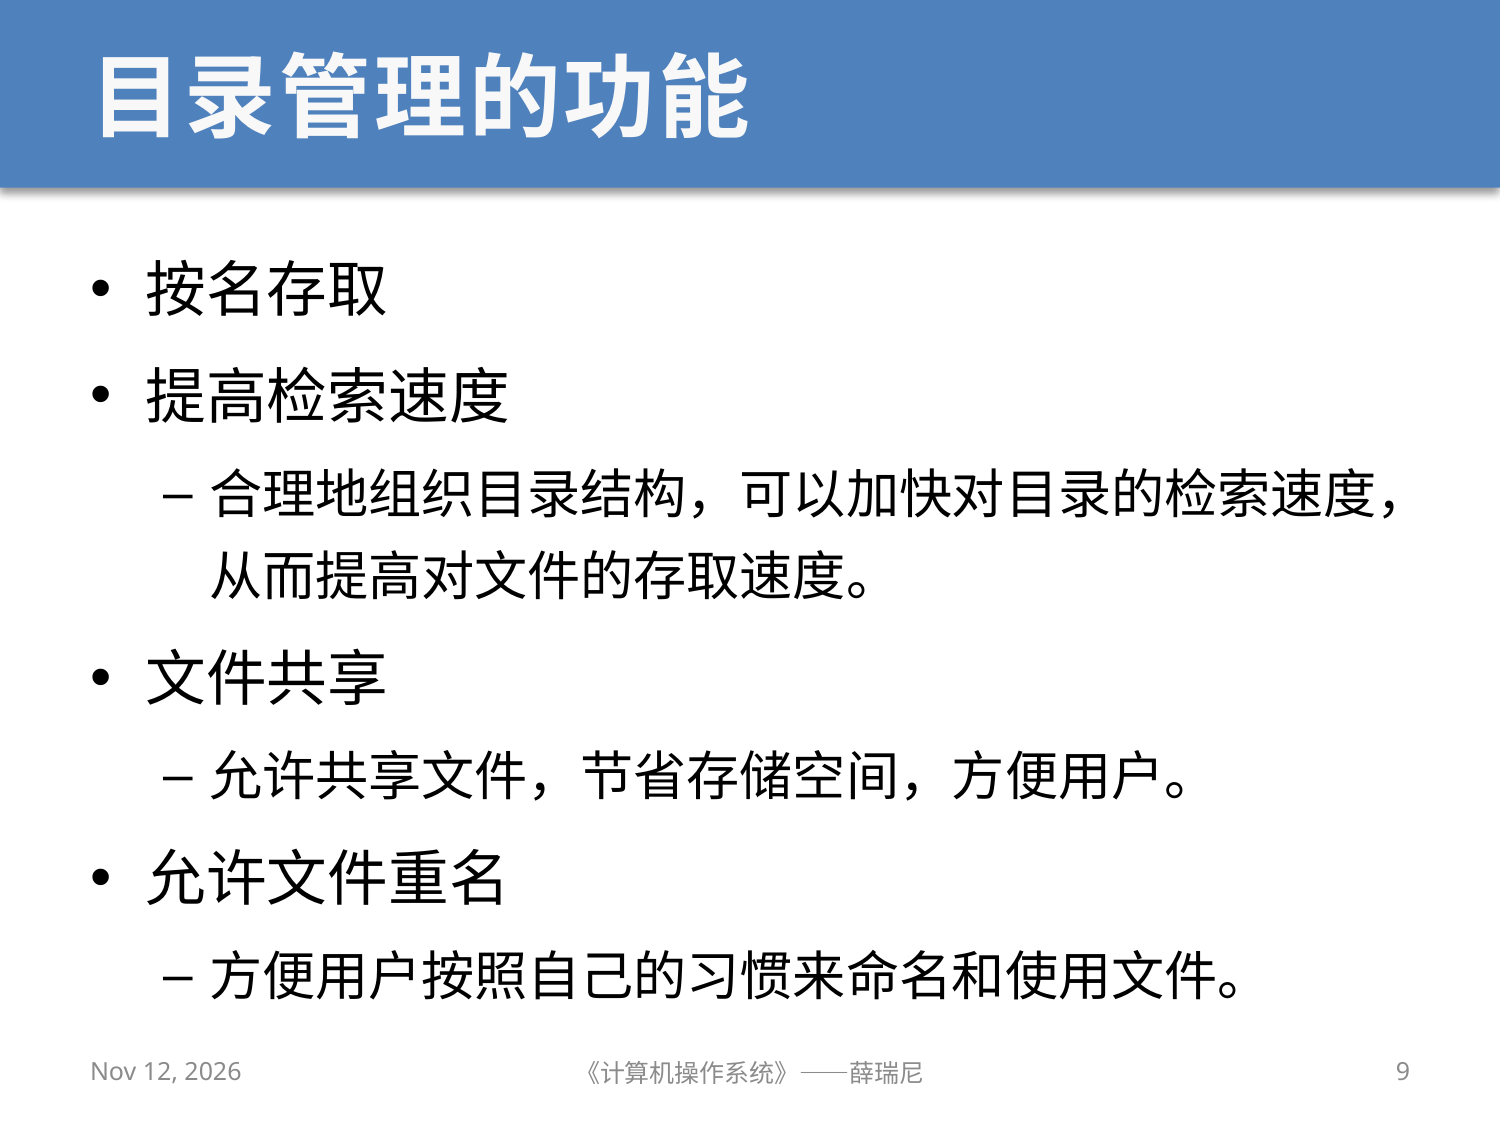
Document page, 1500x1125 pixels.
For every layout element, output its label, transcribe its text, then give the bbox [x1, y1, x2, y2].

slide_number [75, 1042, 425, 1103]
slide_number 9 [1074, 1042, 1425, 1103]
footer 《计算机操作系统》——薛瑞尼 [512, 1042, 988, 1103]
list 按名存取 提高检索速度 合理地组织目录结构，可以加快对目录的检索速度，从而提高对文件的存取速度。 文件共享 允许共享文件，节省存储空间，方便用户。 允许文件重名 方便用户按照自己的习惯来命名和使用文件。 [75, 221, 1425, 1021]
title 目录管理的功能 [75, 0, 1425, 188]
